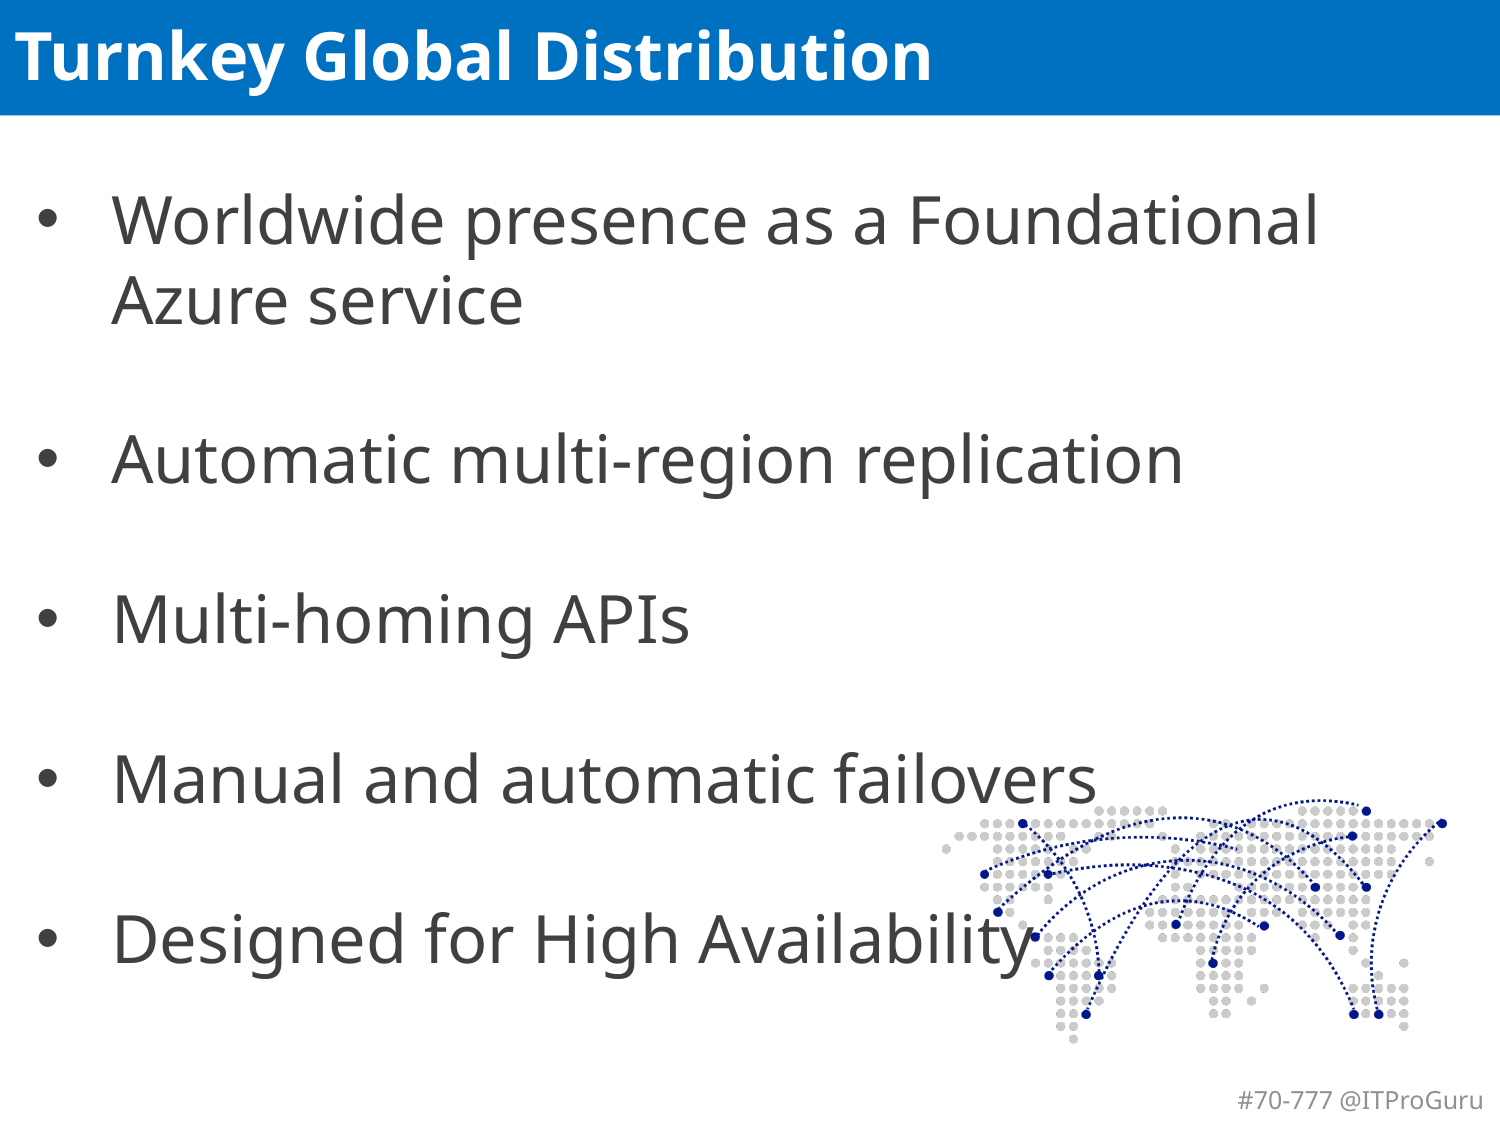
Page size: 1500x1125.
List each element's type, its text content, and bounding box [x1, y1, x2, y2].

text_box Turnkey Global Distribution [0, 5, 1413, 101]
text_box Worldwide presence as a Foundational Azure service Automatic multi-region replication Multi-homing APIs Manual and automatic failovers Designed for High Availability [21, 170, 1464, 985]
picture [926, 765, 1464, 1062]
